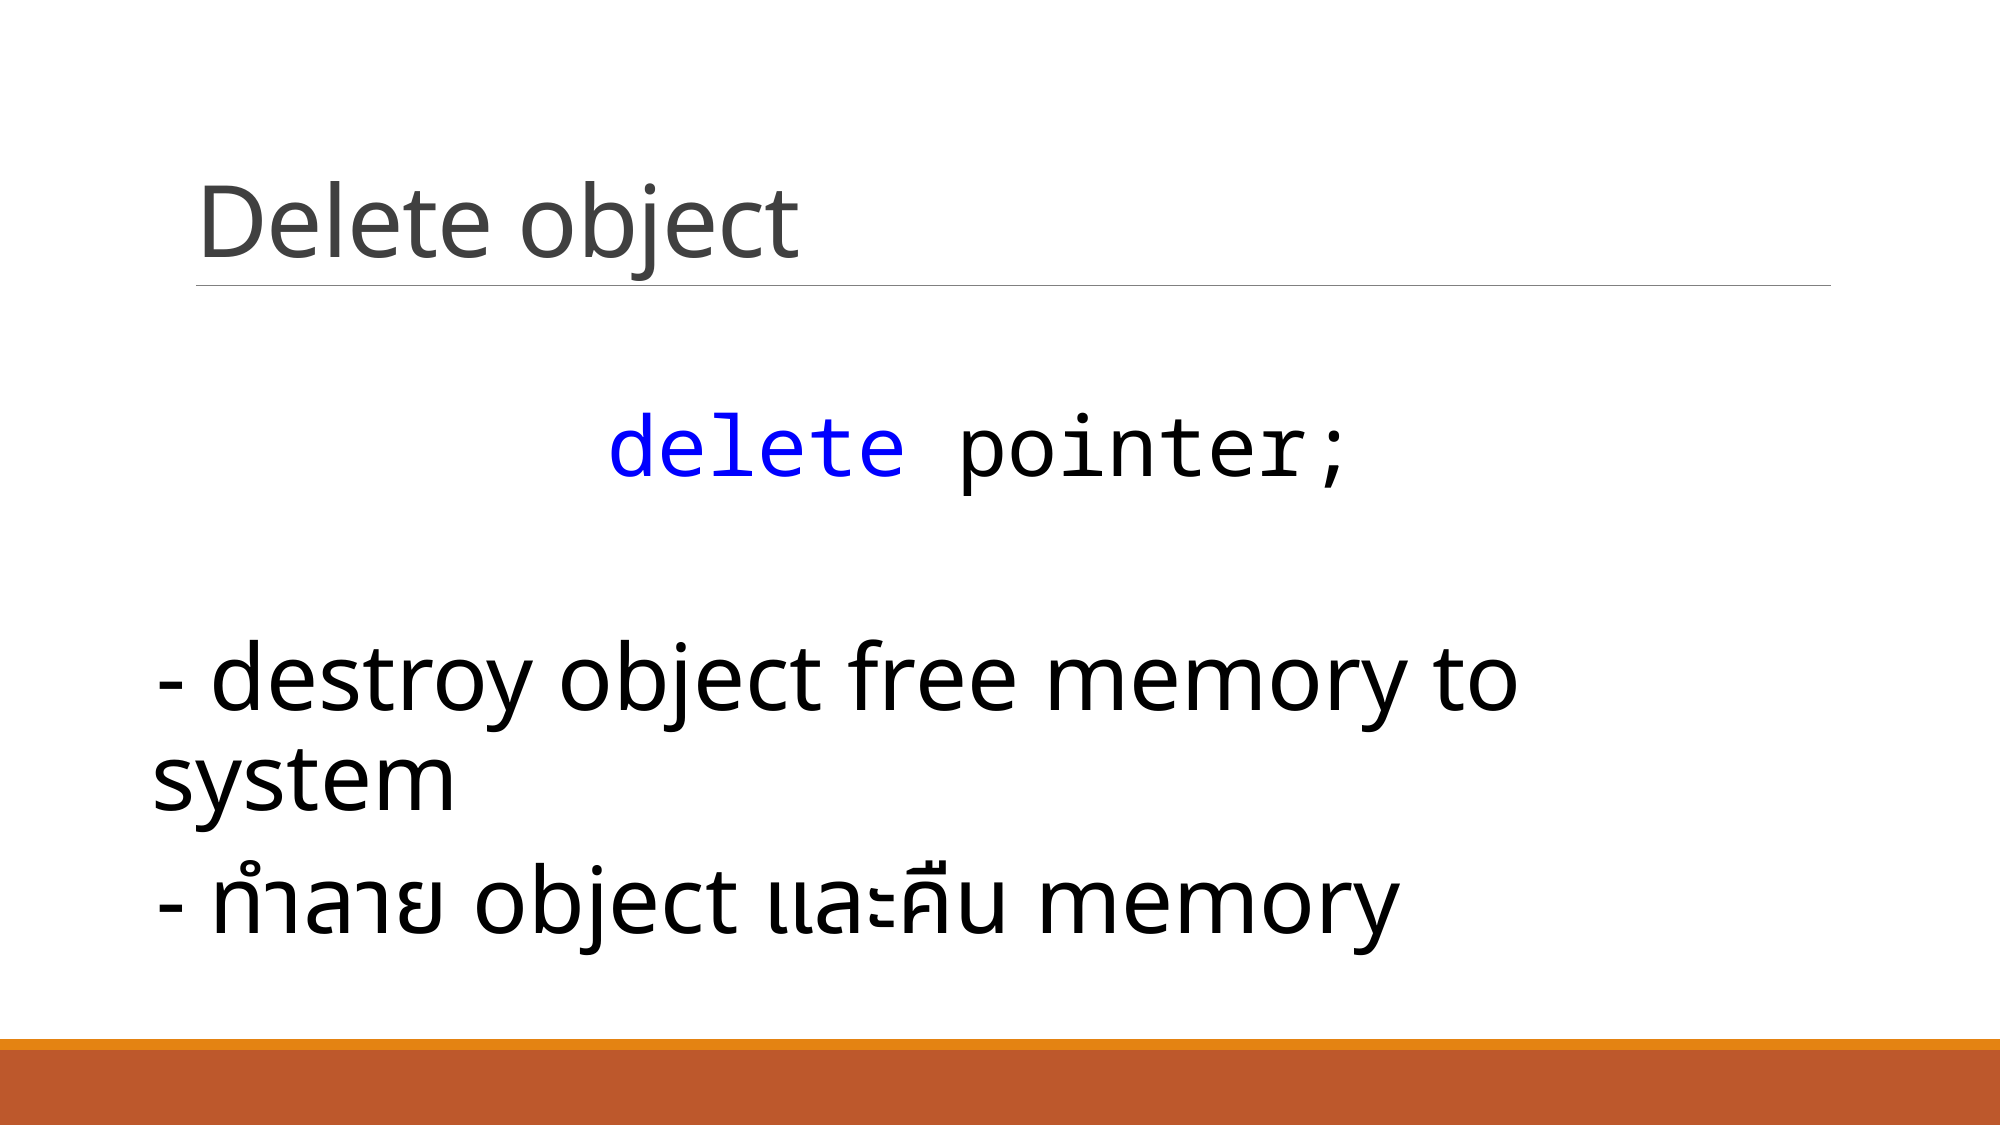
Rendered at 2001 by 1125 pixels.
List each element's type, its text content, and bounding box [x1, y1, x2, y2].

text_box delete pointer; [392, 385, 1618, 501]
title Delete object [180, 47, 1830, 285]
list - destroy object free memory to system - ทำลาย object และคืน memory [139, 623, 1789, 963]
